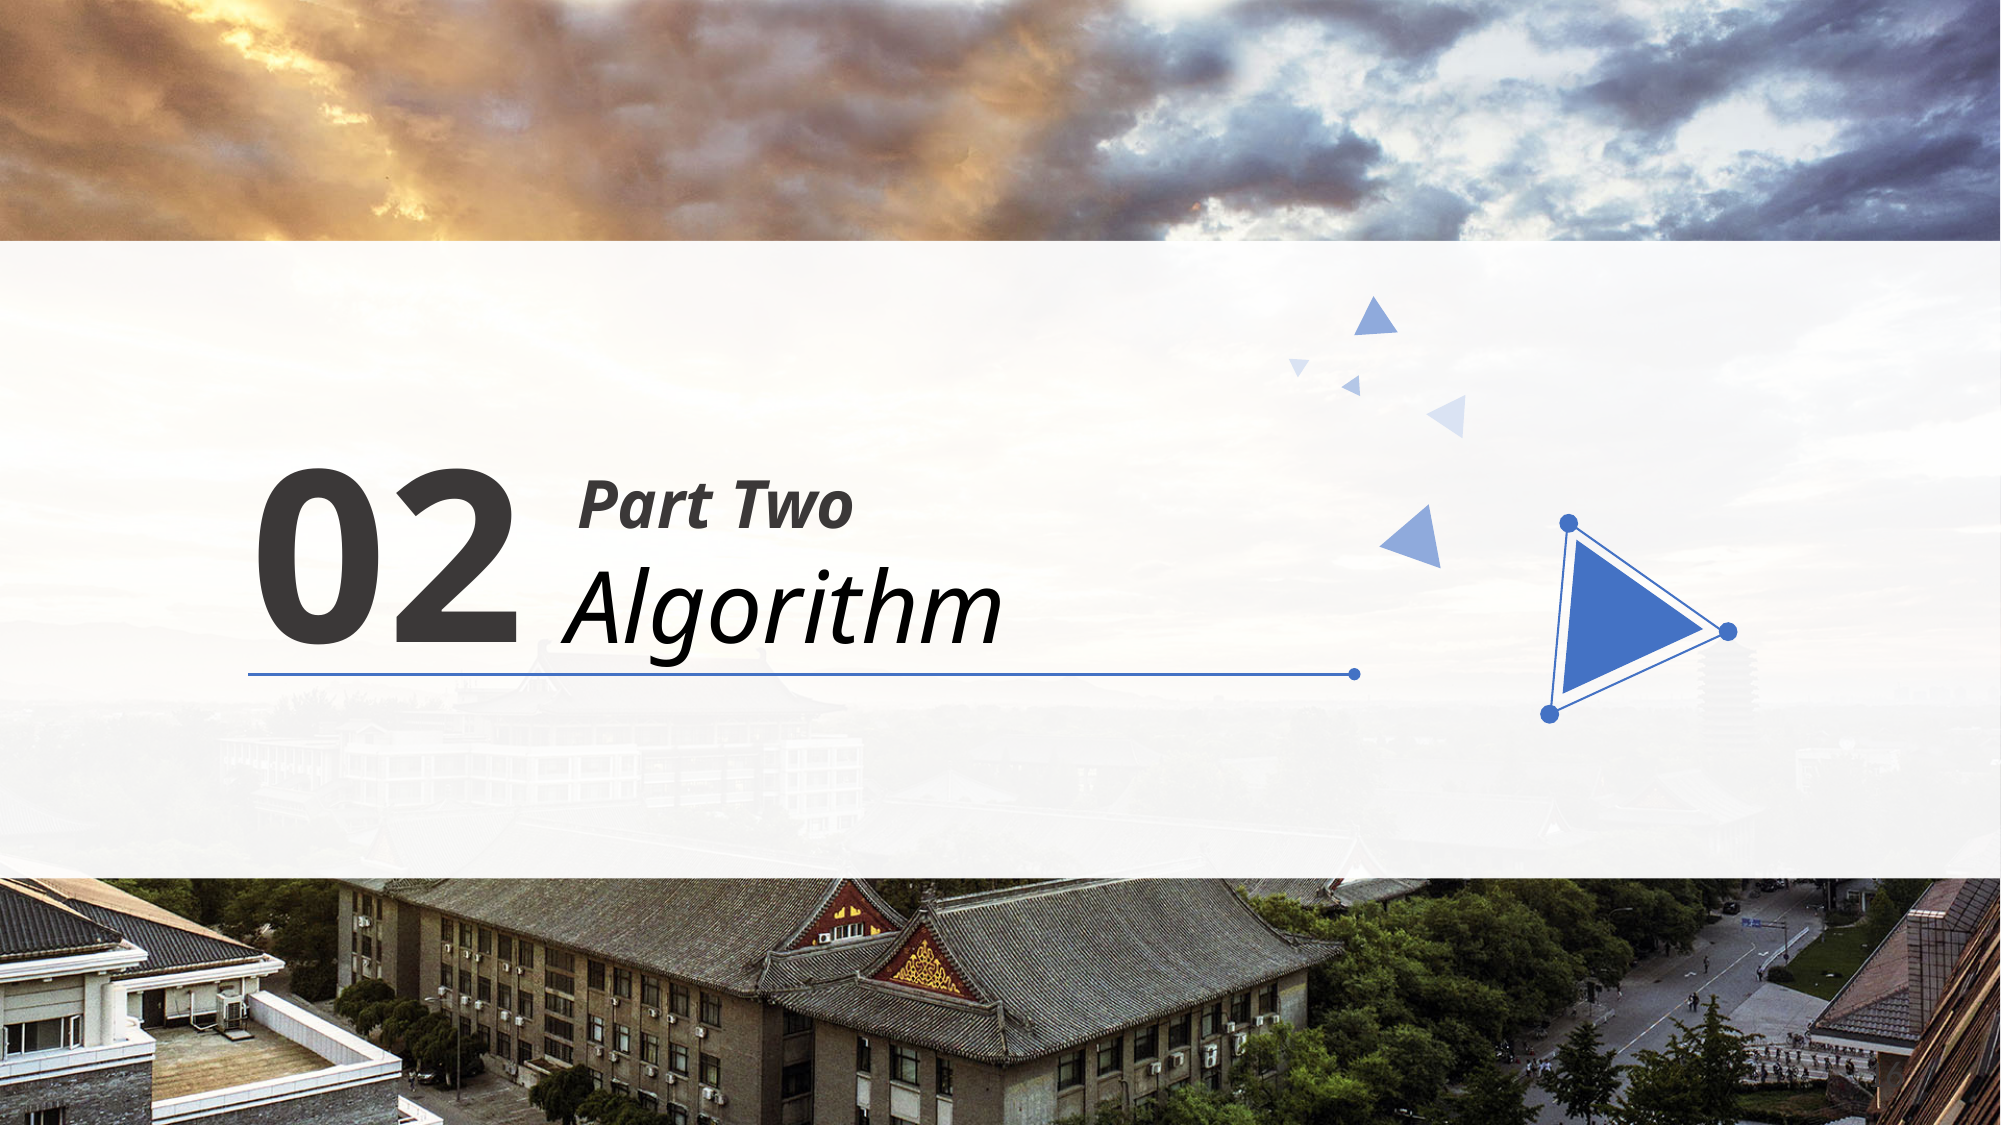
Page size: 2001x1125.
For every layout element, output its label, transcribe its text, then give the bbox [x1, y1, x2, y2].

text_box [1354, 296, 1398, 336]
text_box [1551, 528, 1719, 710]
text_box Algorithm [551, 535, 1073, 671]
text_box [1540, 704, 1560, 724]
text_box [0, 240, 2000, 879]
slide_number 16 [1767, 1042, 2000, 1103]
picture [0, 0, 2001, 1125]
text_box [1379, 504, 1441, 569]
text_box [1341, 375, 1361, 397]
text_box [1718, 622, 1738, 642]
text_box 02 [252, 417, 523, 673]
text_box [1559, 513, 1579, 533]
text_box Part Two [562, 454, 871, 550]
text_box [1288, 358, 1310, 378]
text_box [1426, 394, 1466, 439]
